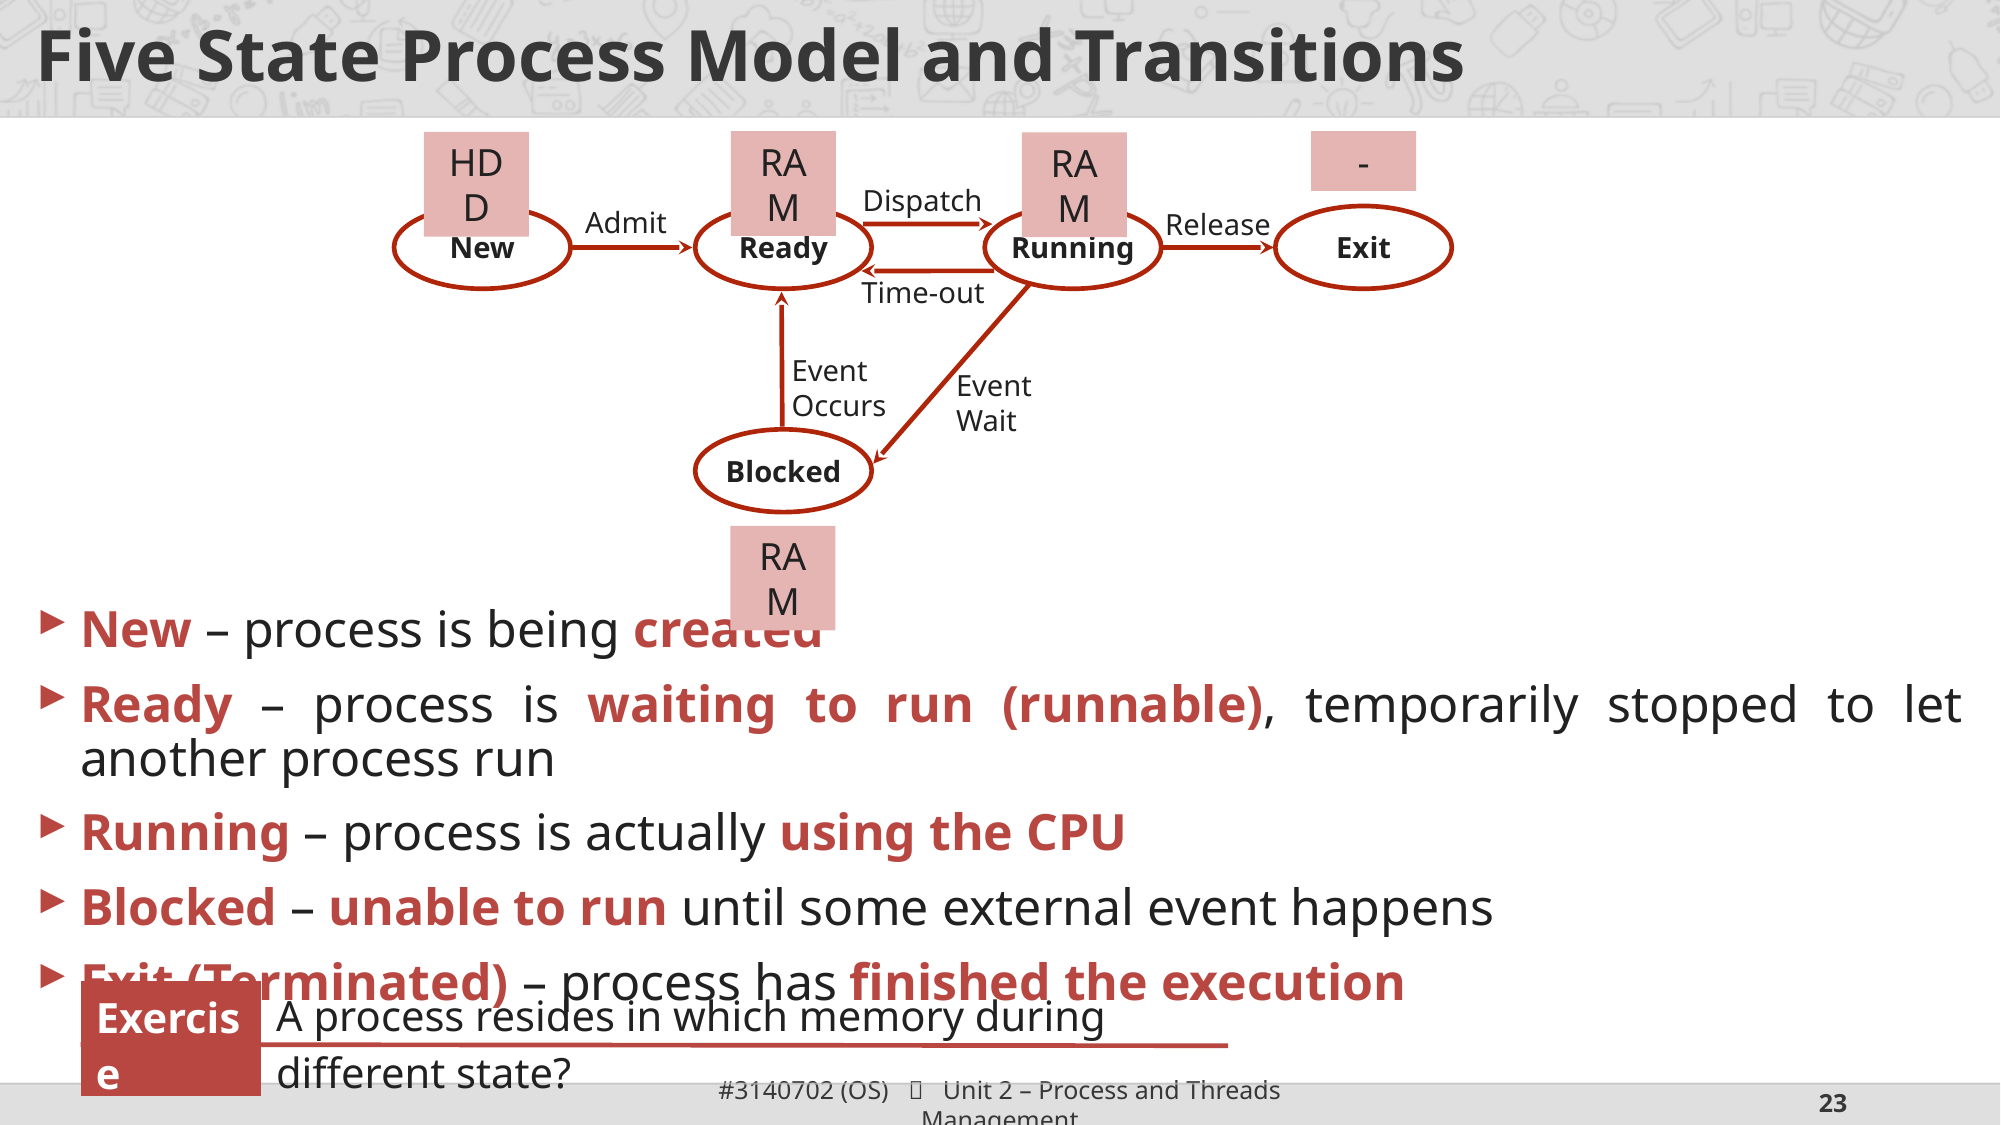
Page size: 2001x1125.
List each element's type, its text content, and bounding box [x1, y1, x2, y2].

text_box HDD [423, 131, 529, 237]
text_box Dispatch [851, 177, 994, 223]
text_box Event Wait [944, 362, 1044, 443]
text_box [680, 241, 693, 254]
text_box [694, 428, 873, 514]
text_box [694, 213, 873, 290]
text_box Blocked [714, 447, 853, 494]
text_box [1274, 204, 1453, 290]
text_box [980, 223, 993, 231]
table_header Exercise [81, 981, 261, 1044]
text_box [775, 291, 788, 305]
text_box New [438, 237, 527, 271]
text_box Event Occurs [780, 346, 898, 428]
list New – process is being created Ready – process is waiting to run (runnable), temporarily stopped to let another process run Running – process is actually using the CPU Blocked – unable to run until some external event happens Exit (Terminated) – process has finished the execution [21, 141, 1979, 1059]
text_box Time-out [850, 268, 996, 315]
text_box RAM [730, 525, 836, 631]
text_box [983, 212, 1163, 290]
text_box Ready [727, 224, 840, 271]
text_box [392, 211, 572, 290]
text_box RAM [1021, 132, 1127, 238]
text_box - [1311, 131, 1417, 191]
table_header Exercise [81, 1046, 261, 1096]
title Five State Process Model and Transitions [0, 0, 2000, 117]
text_box [1261, 247, 1274, 254]
text_box Admit [573, 199, 679, 246]
text_box Exit [1324, 224, 1403, 271]
text_box [873, 450, 887, 464]
text_box Release [1153, 201, 1283, 247]
text_box RAM [730, 131, 836, 236]
text_box Running [999, 224, 1146, 271]
table_header A process resides in which memory during different state? [261, 979, 1251, 1095]
